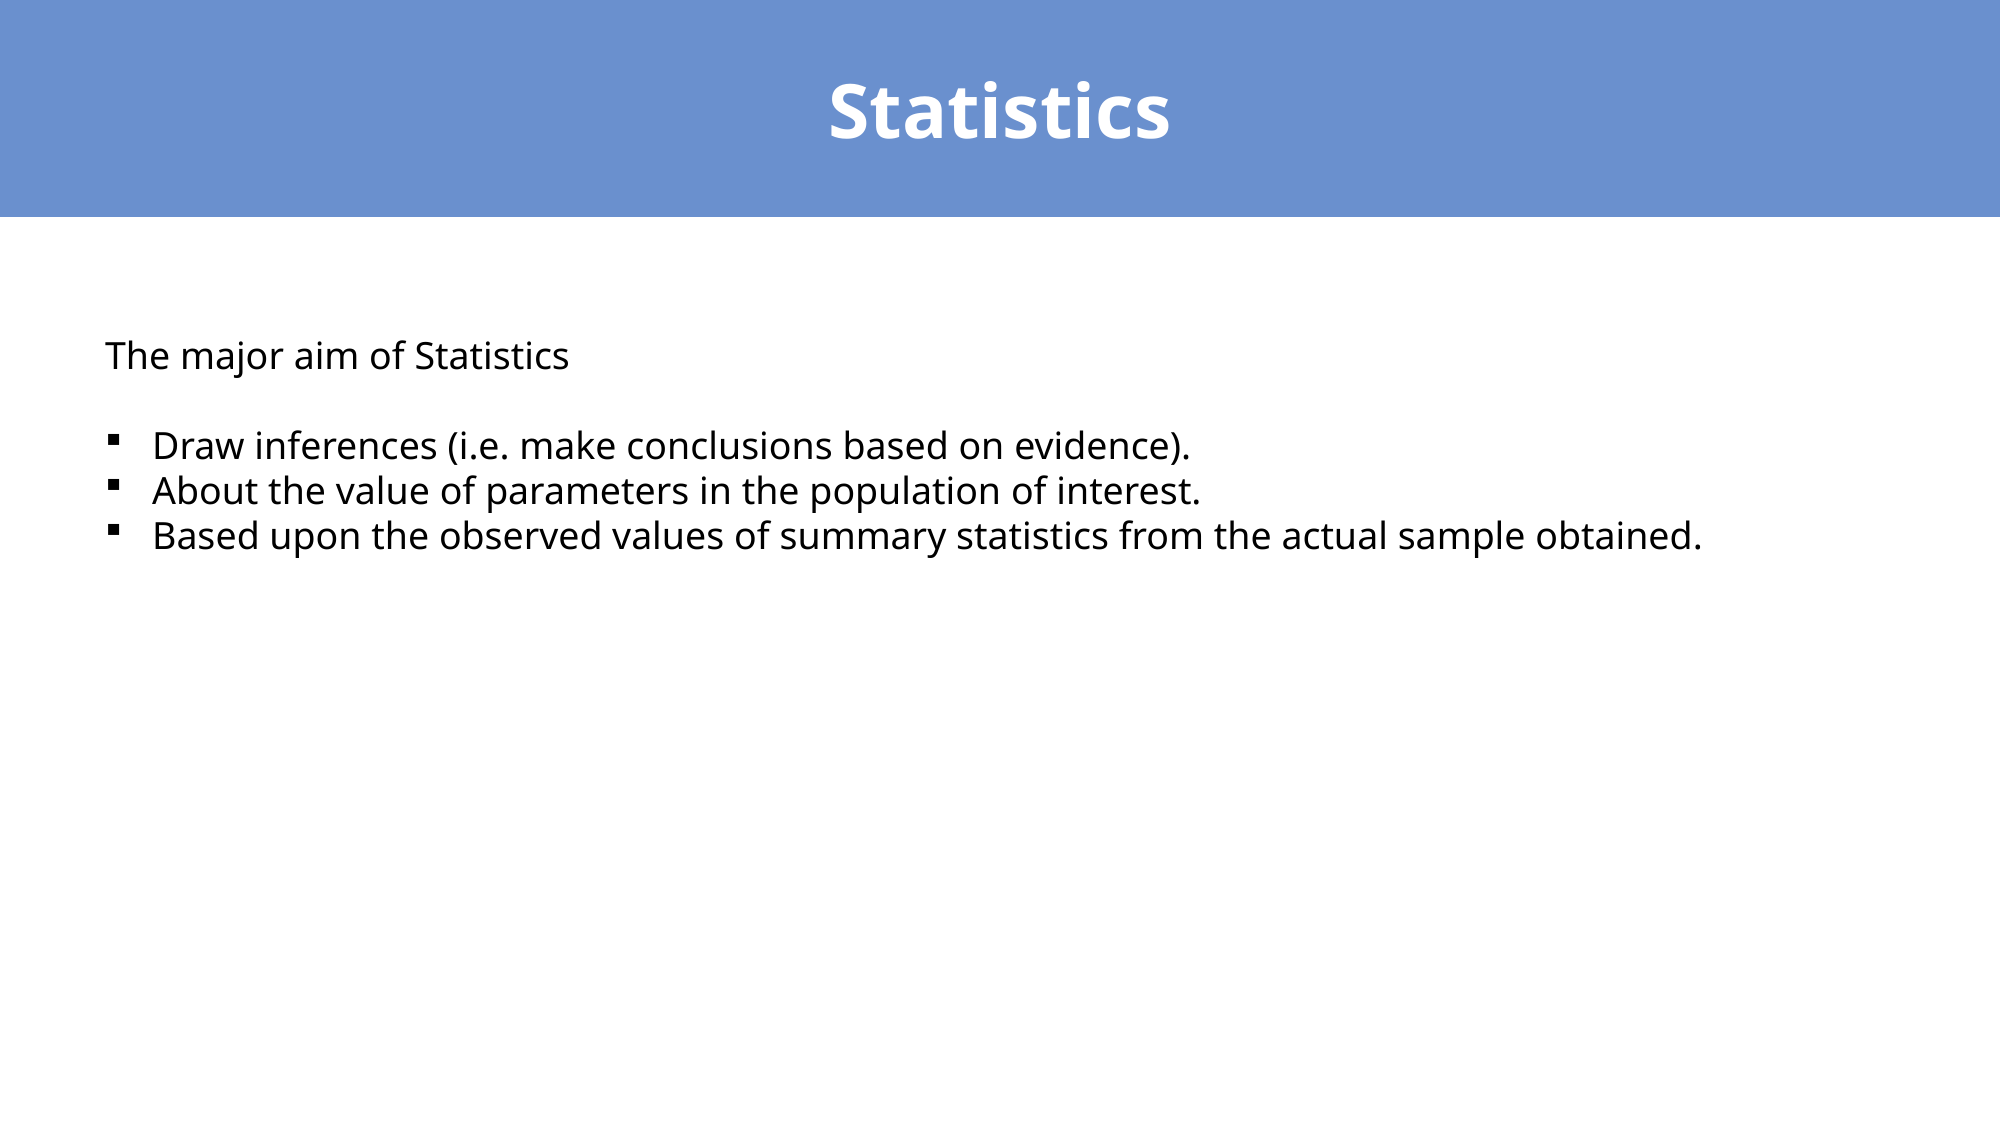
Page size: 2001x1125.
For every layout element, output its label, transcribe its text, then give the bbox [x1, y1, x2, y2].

text_box Statistics [0, 0, 2000, 217]
text_box The major aim of Statistics Draw inferences (i.e. make conclusions based on evidence). About the value of parameters in the population of interest. Based upon the observed values of summary statistics from the actual sample obtained. [90, 324, 1987, 610]
